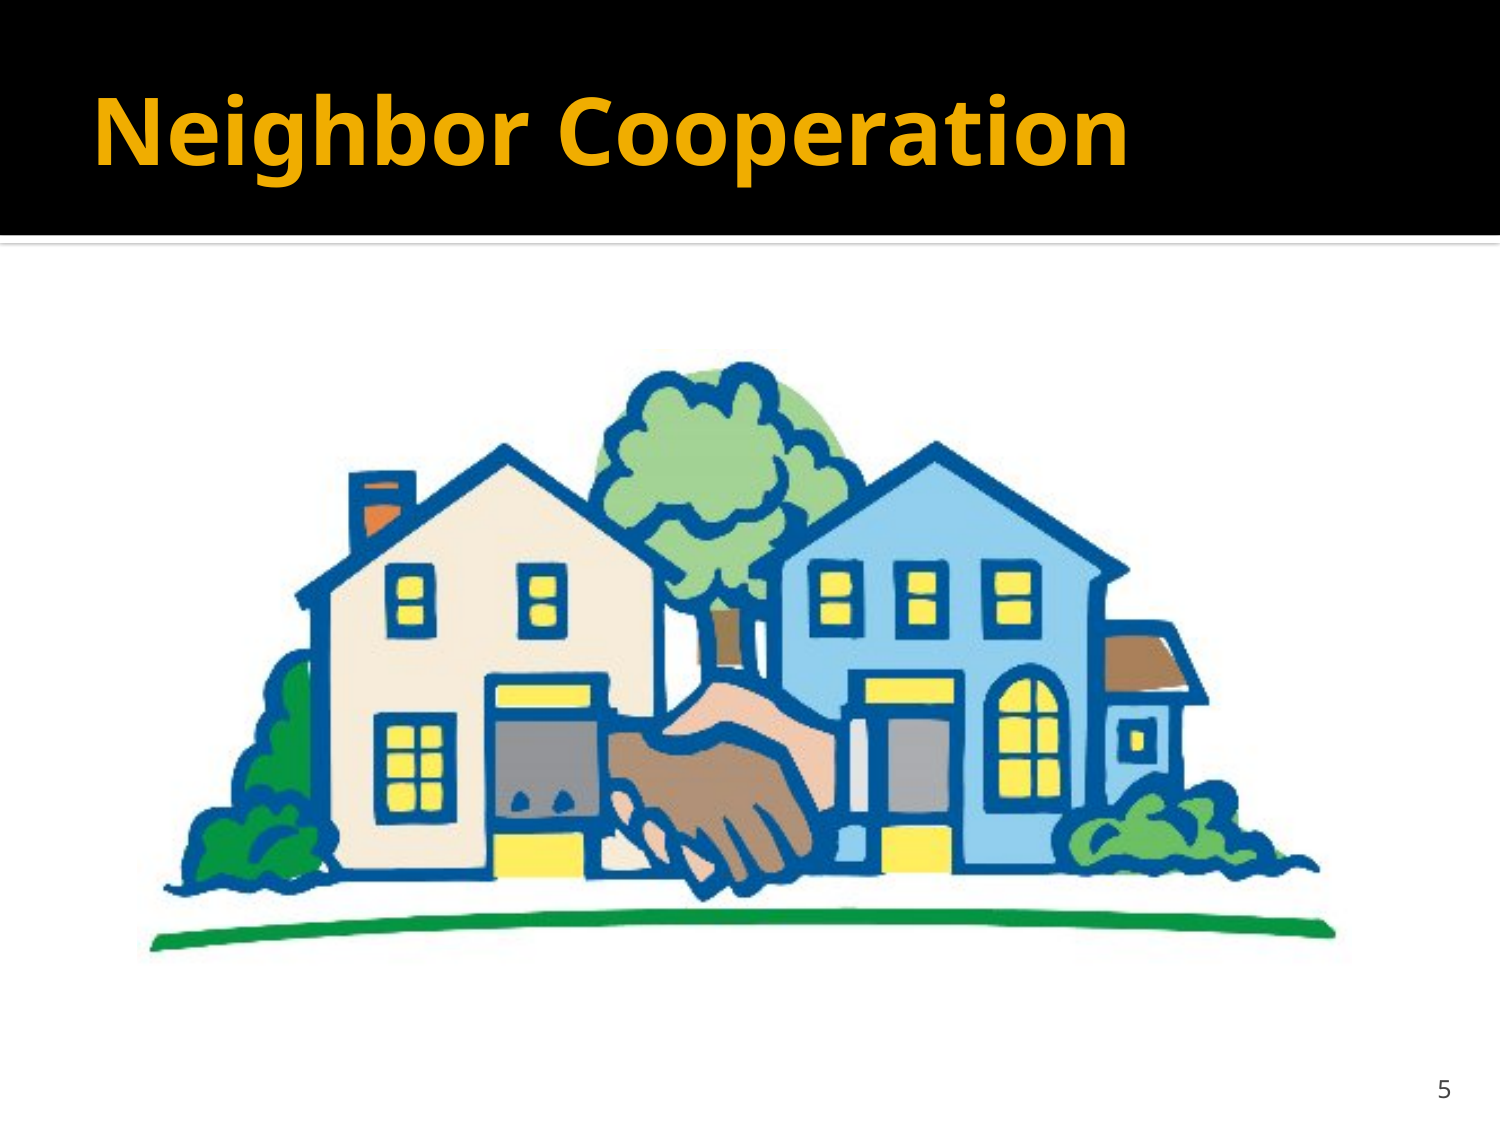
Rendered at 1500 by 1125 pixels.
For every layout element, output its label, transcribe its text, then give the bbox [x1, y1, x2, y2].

title Neighbor Cooperation [75, 25, 1425, 231]
slide_number 5 [1345, 1062, 1467, 1108]
picture [137, 349, 1352, 975]
